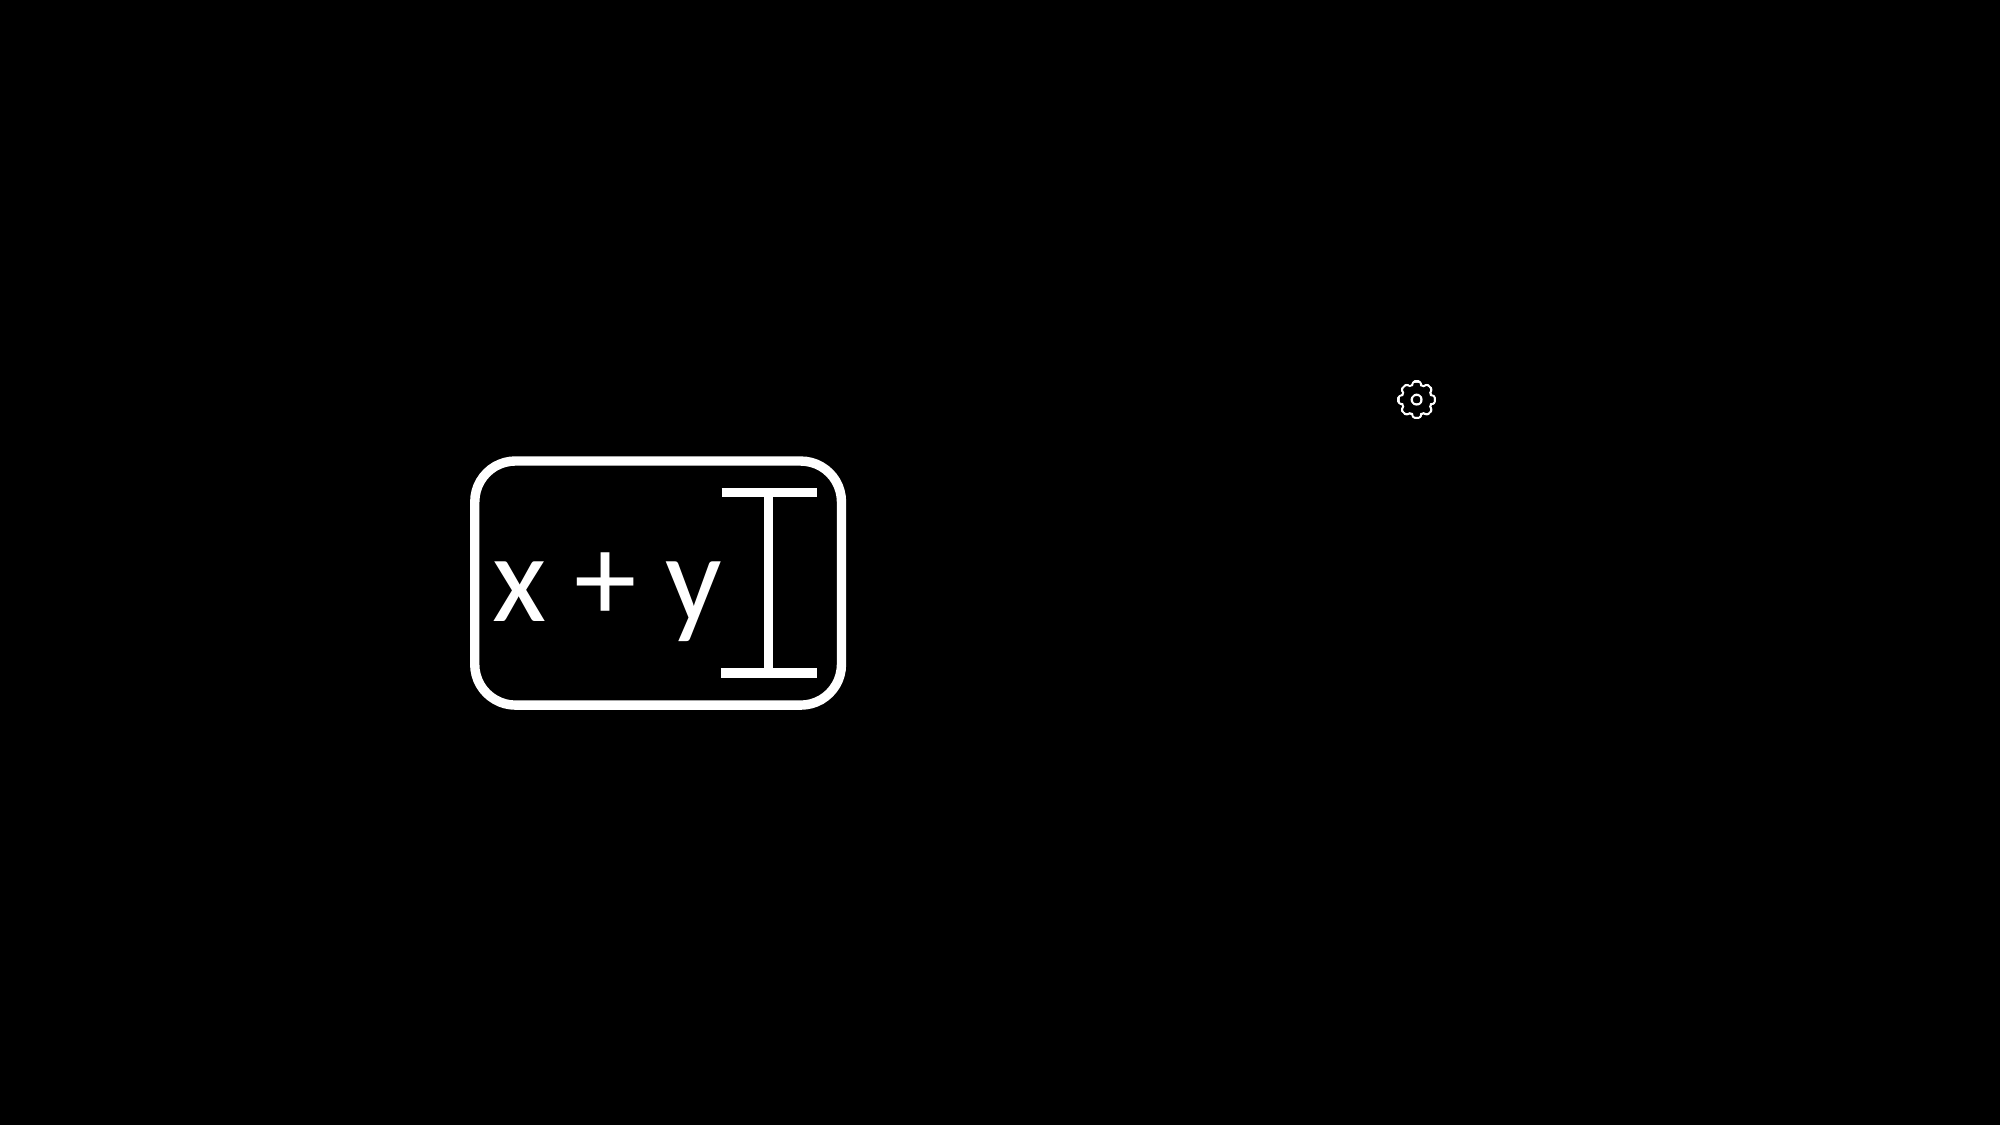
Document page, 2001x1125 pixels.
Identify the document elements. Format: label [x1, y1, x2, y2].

picture [1397, 380, 1436, 419]
text_box [474, 461, 842, 706]
